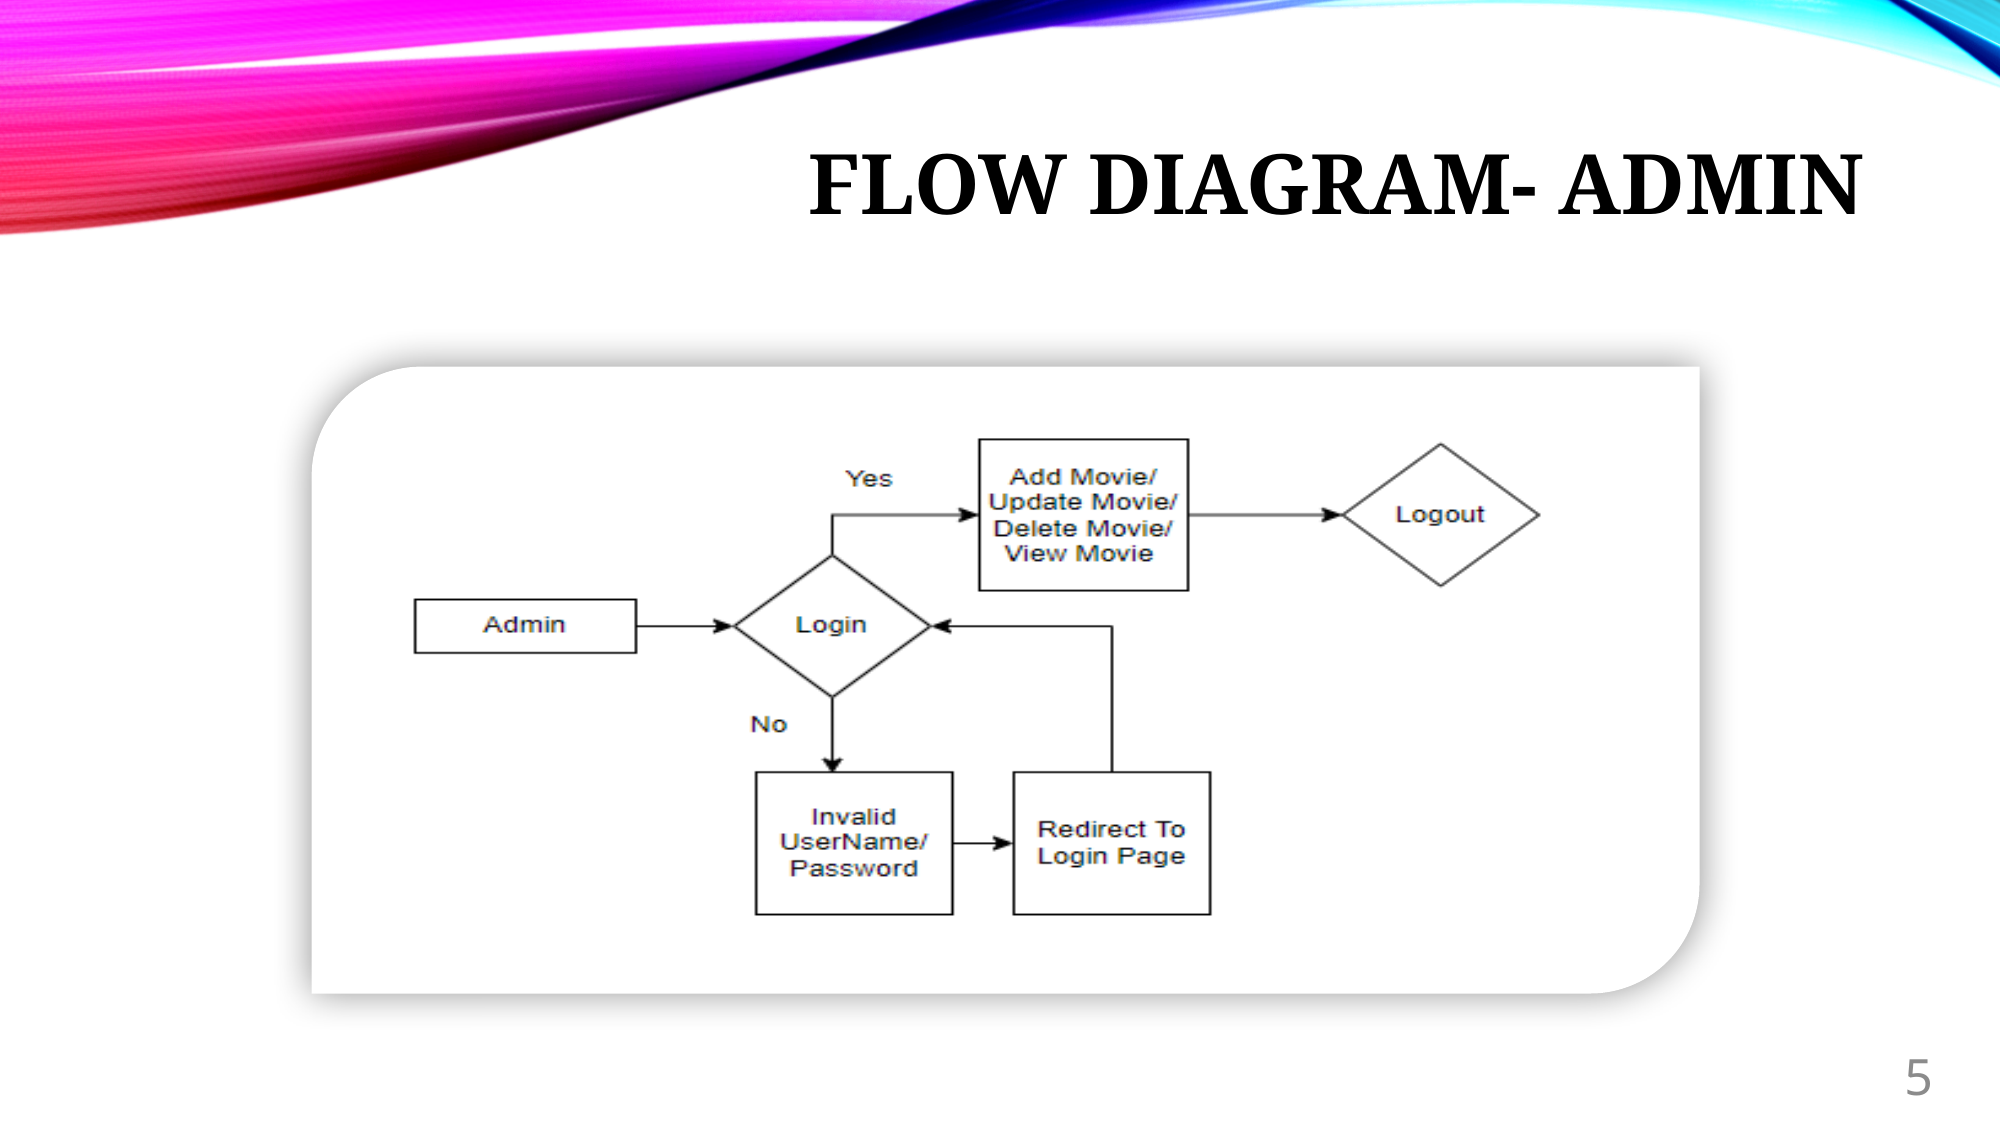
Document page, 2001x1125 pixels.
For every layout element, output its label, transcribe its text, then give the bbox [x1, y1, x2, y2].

picture [0, 0, 2000, 237]
title Flow Diagram- Admin [466, 81, 1879, 294]
slide_number 5 [1497, 1049, 1948, 1110]
picture [318, 373, 1693, 987]
picture [1890, 0, 2000, 75]
picture [1910, 0, 2000, 45]
